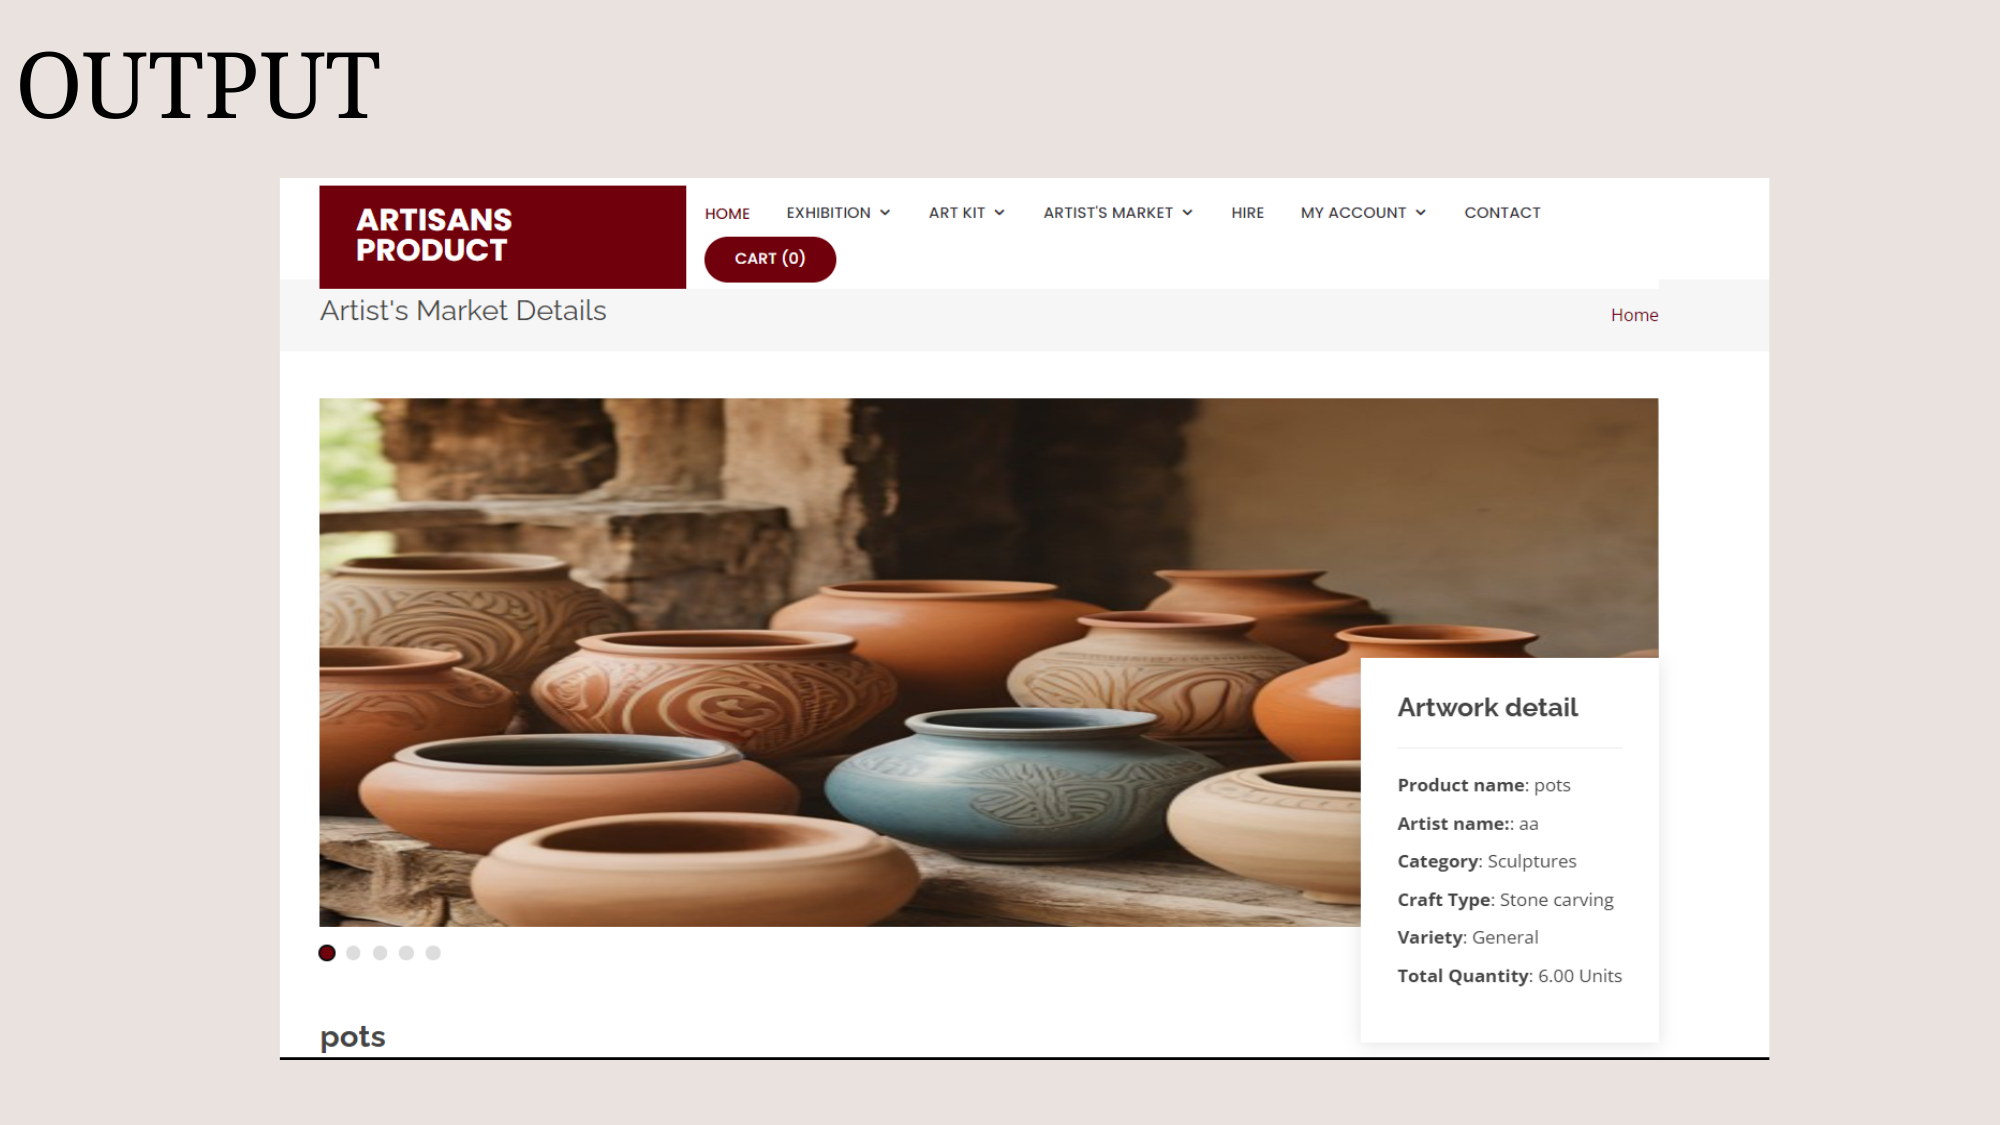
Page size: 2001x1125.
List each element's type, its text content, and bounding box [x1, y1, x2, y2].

title OUTPUT [0, 0, 1725, 179]
picture [279, 178, 1770, 1060]
